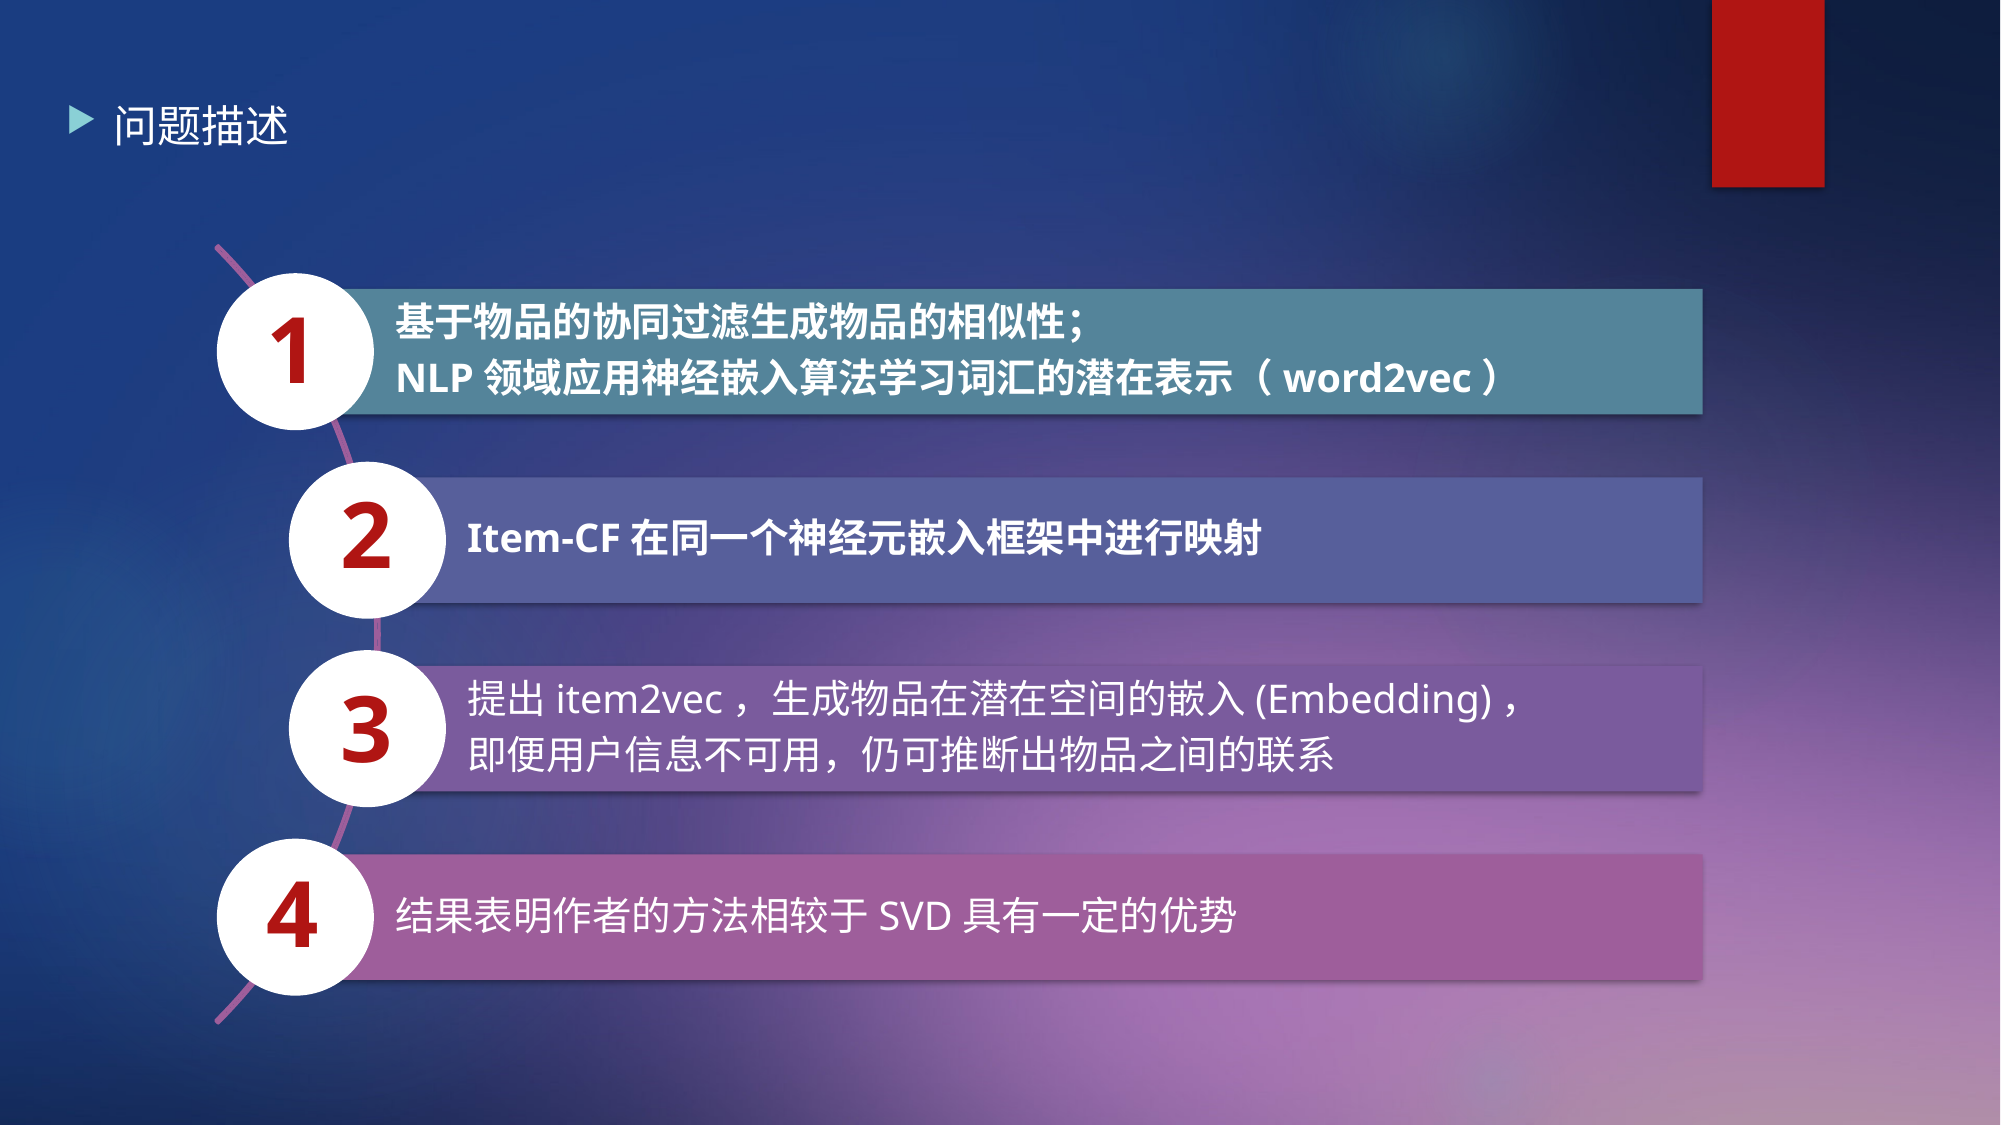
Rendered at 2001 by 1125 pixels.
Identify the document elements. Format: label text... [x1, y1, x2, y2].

text_box 问题描述 [51, 90, 405, 160]
picture [0, 0, 2001, 1125]
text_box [202, 225, 1715, 1044]
